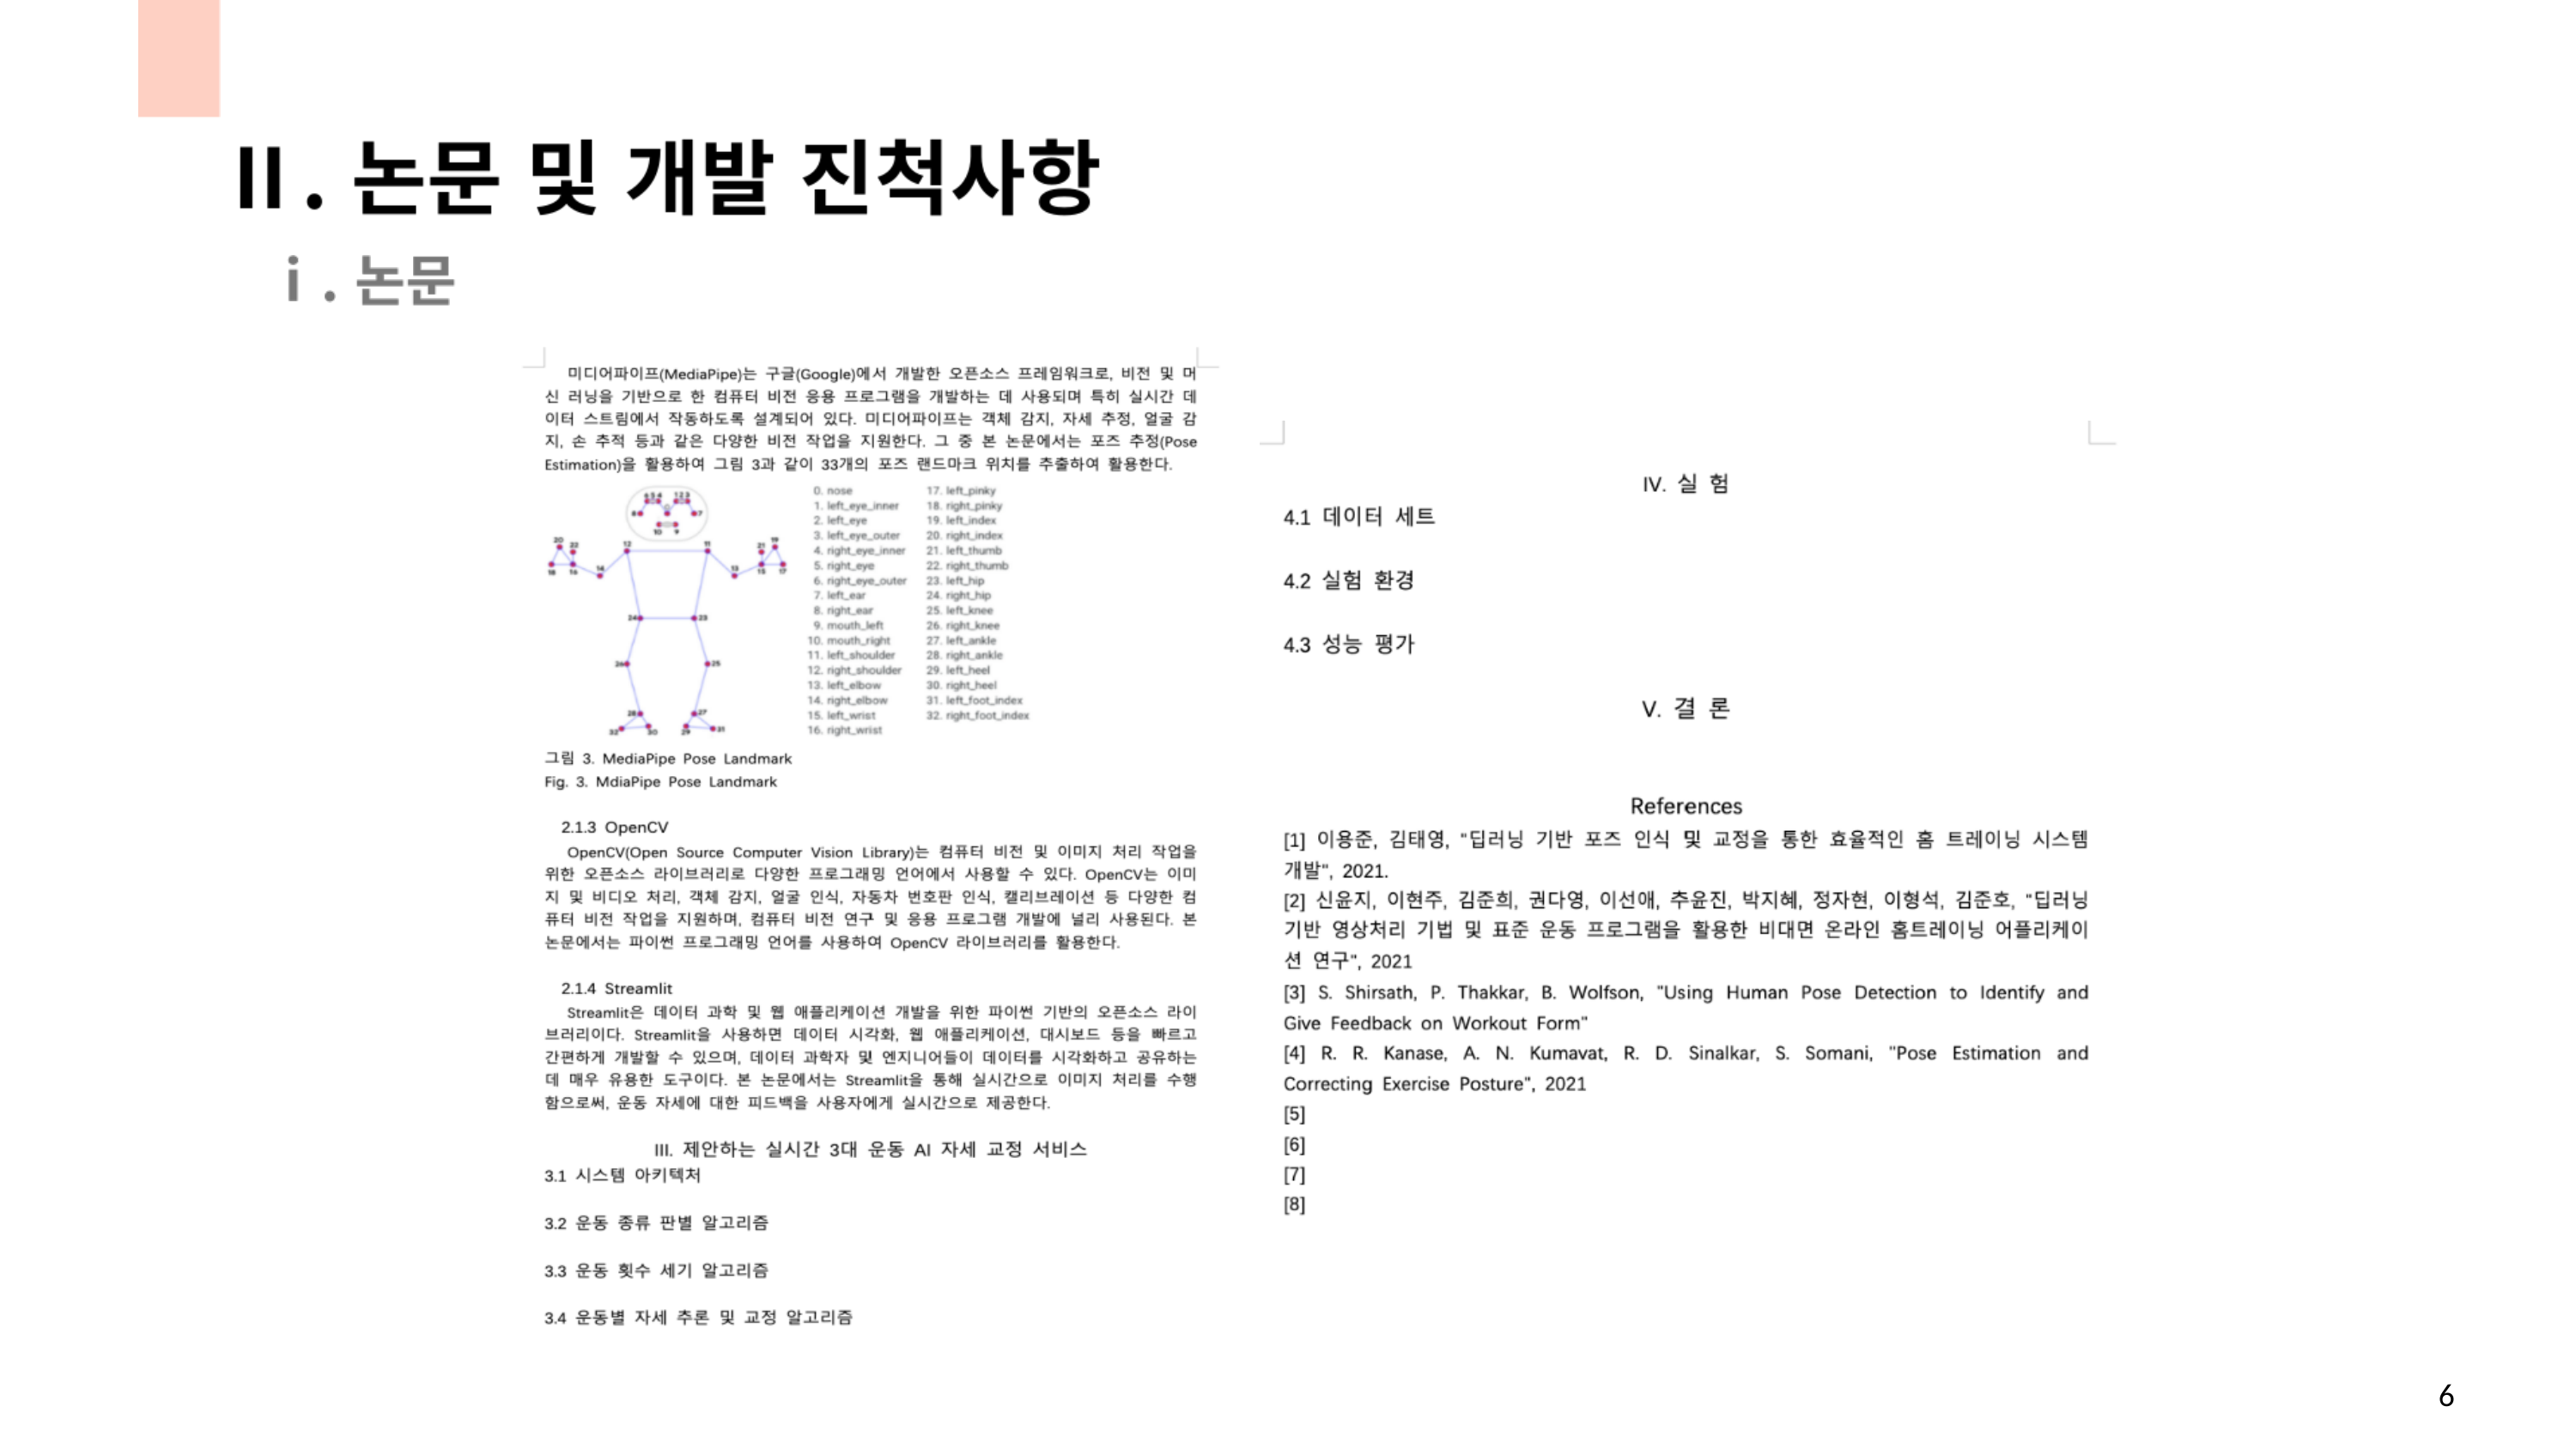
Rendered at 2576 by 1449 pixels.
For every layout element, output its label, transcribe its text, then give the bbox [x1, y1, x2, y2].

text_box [138, 0, 221, 118]
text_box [513, 347, 1260, 1337]
text_box 6 [2425, 1367, 2544, 1420]
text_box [1263, 421, 2123, 1263]
picture [195, 93, 1177, 391]
